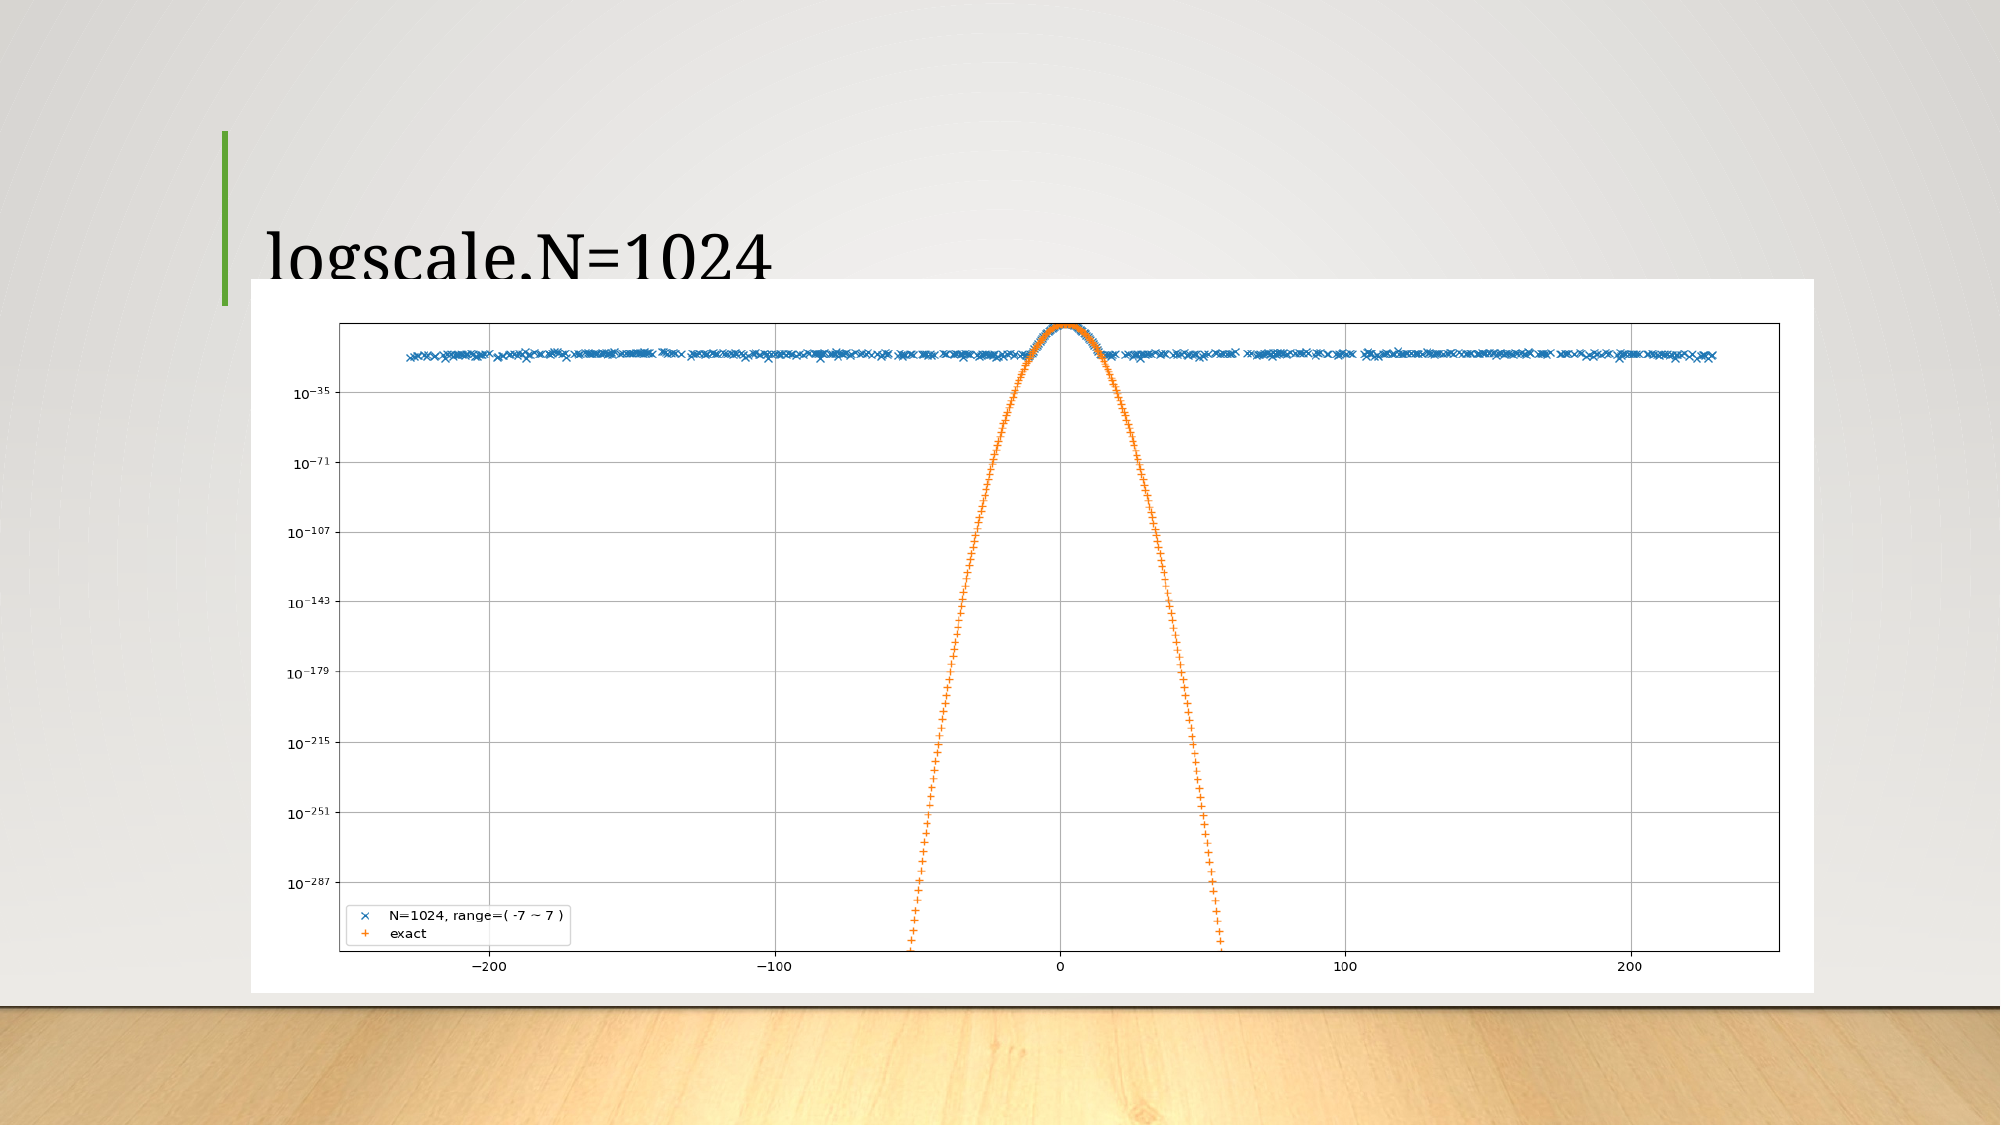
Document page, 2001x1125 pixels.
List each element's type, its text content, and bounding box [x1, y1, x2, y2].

picture [251, 279, 1814, 994]
title logscale,N=1024 [251, 131, 1814, 279]
picture [0, 1006, 2000, 1125]
